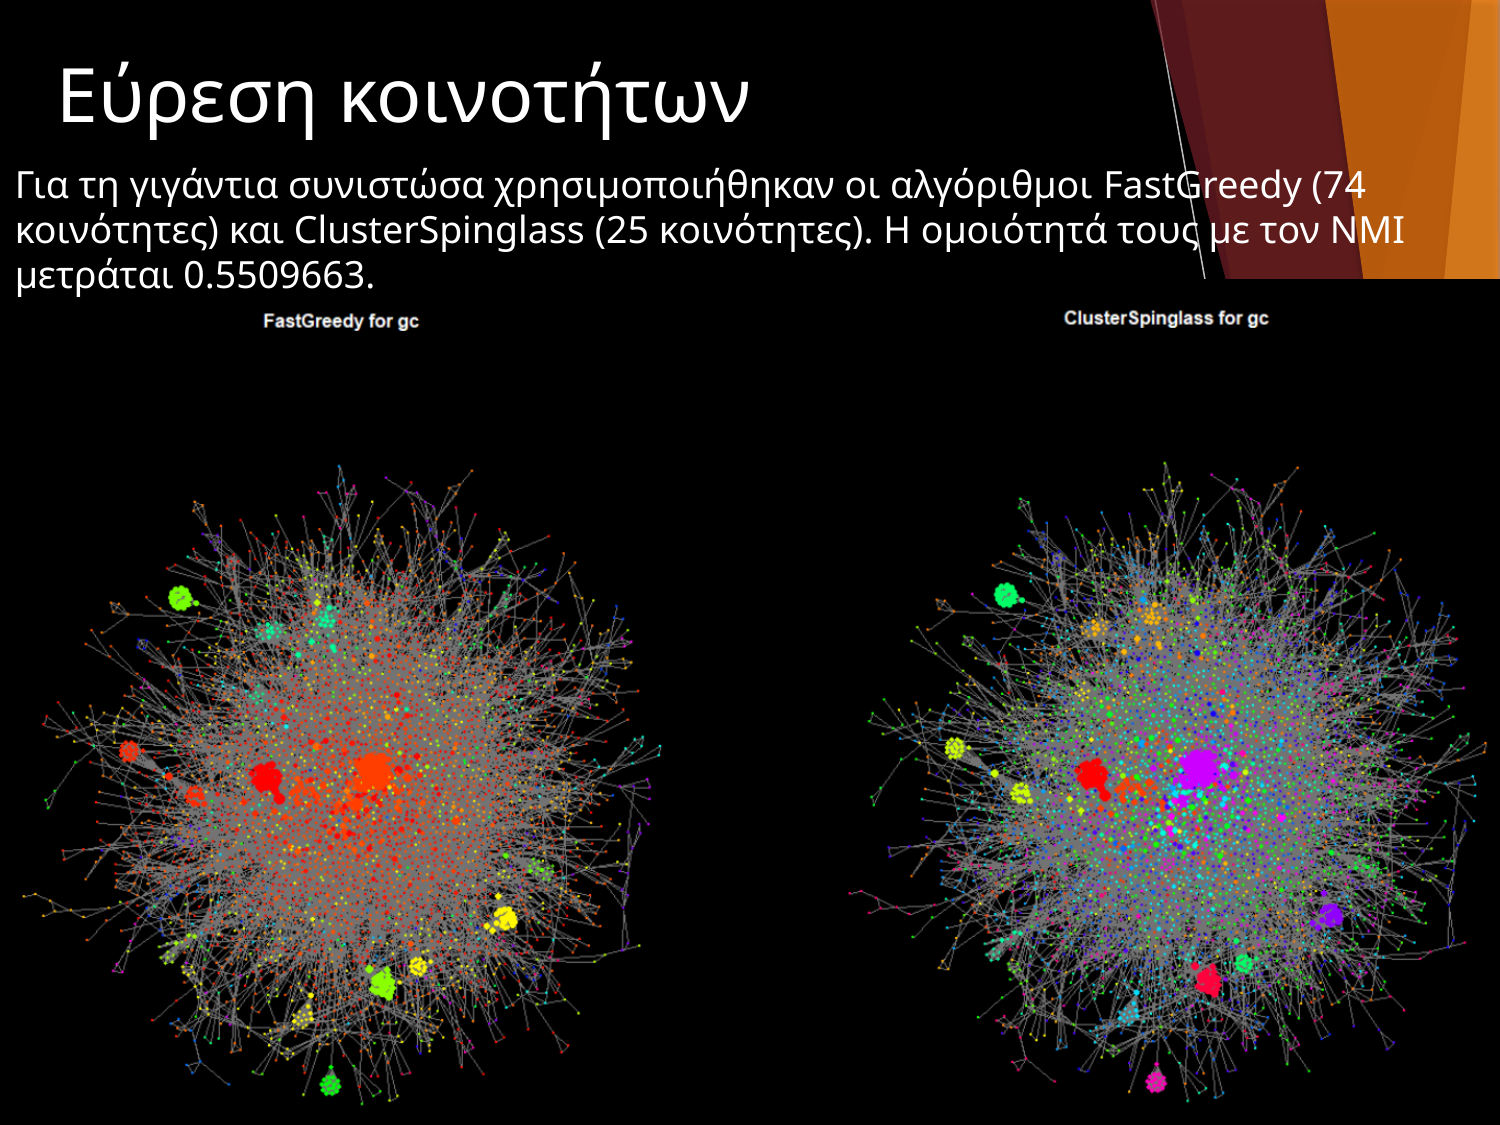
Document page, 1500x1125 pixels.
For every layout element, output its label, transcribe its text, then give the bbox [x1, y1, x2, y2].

text_box Για τη γιγάντια συνιστώσα χρησιμοποιήθηκαν οι αλγόριθμοι FastGreedy (74 κοινότητες) και ClusterSpinglass (25 κοινότητες). H ομοιότητά τους με τον ΝΜΙ μετράται 0.5509663. [0, 153, 1471, 304]
title Εύρεση κοινοτήτων [41, 39, 1084, 153]
picture [836, 278, 1500, 1125]
picture [0, 281, 721, 1125]
